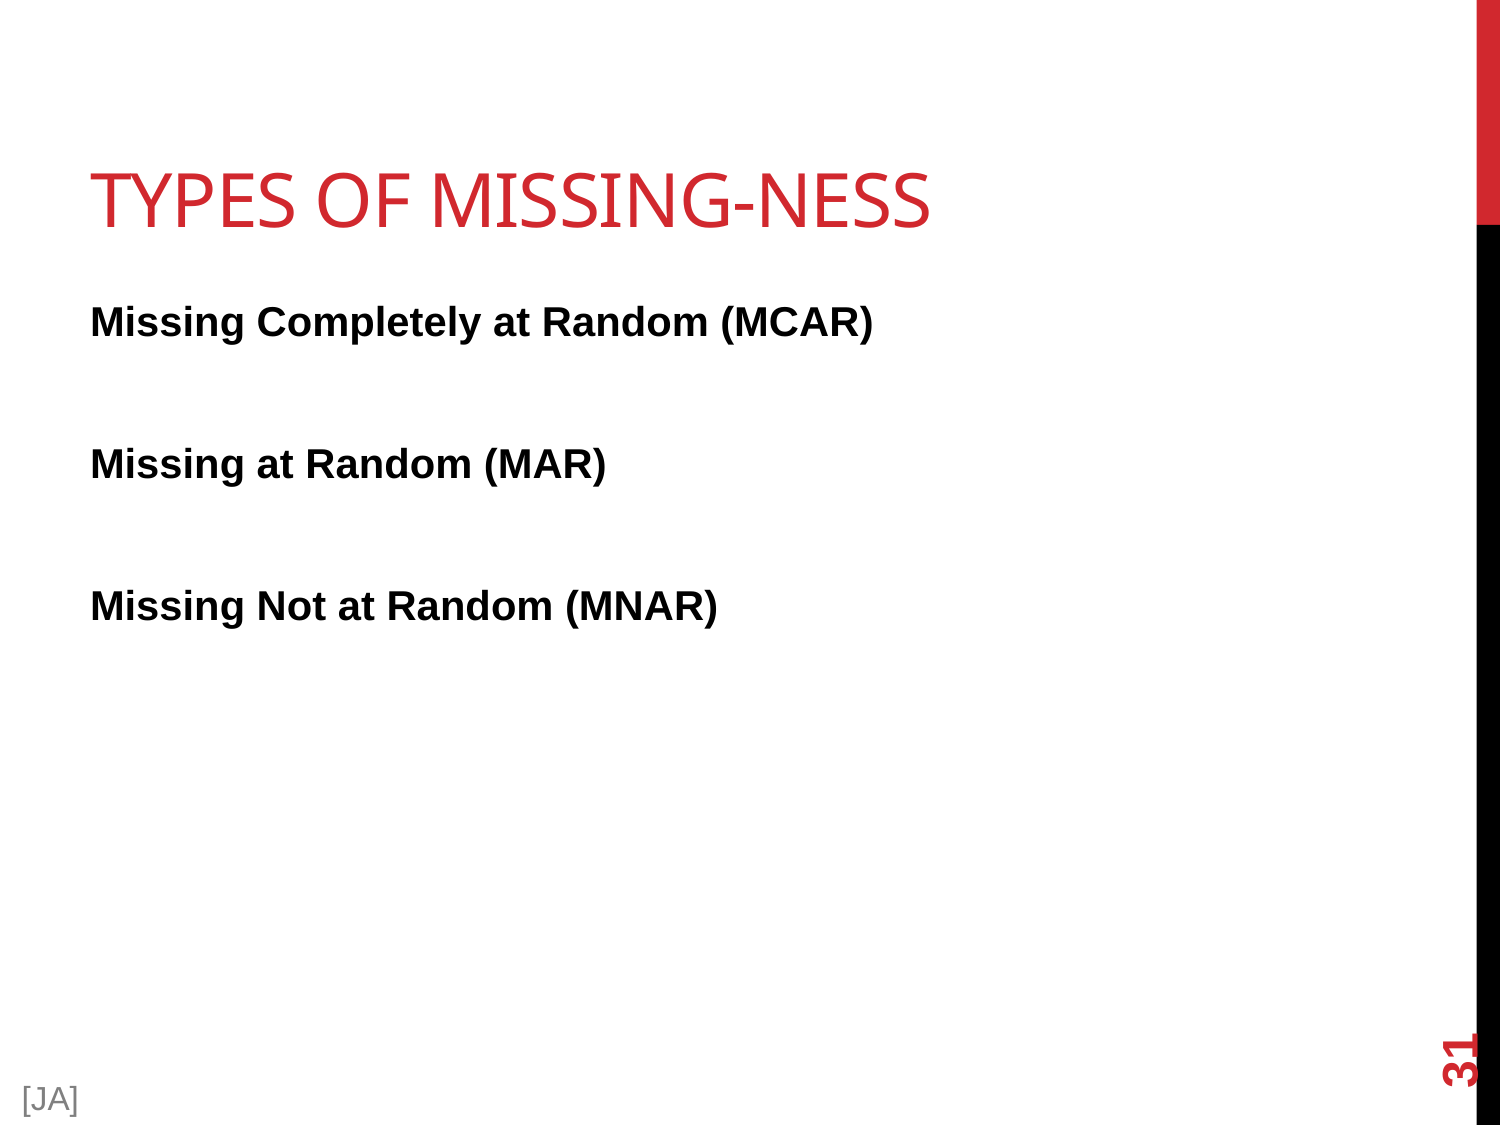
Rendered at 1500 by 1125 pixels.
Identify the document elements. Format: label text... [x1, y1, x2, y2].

list Missing Completely at Random (MCAR) Missing at Random (MAR) Missing Not at Random (MNAR) [75, 287, 1325, 1005]
text_box [JA] [0, 1069, 101, 1125]
title Types Of Missing-ness [75, 25, 1191, 250]
slide_number 31 [1427, 887, 1488, 1104]
